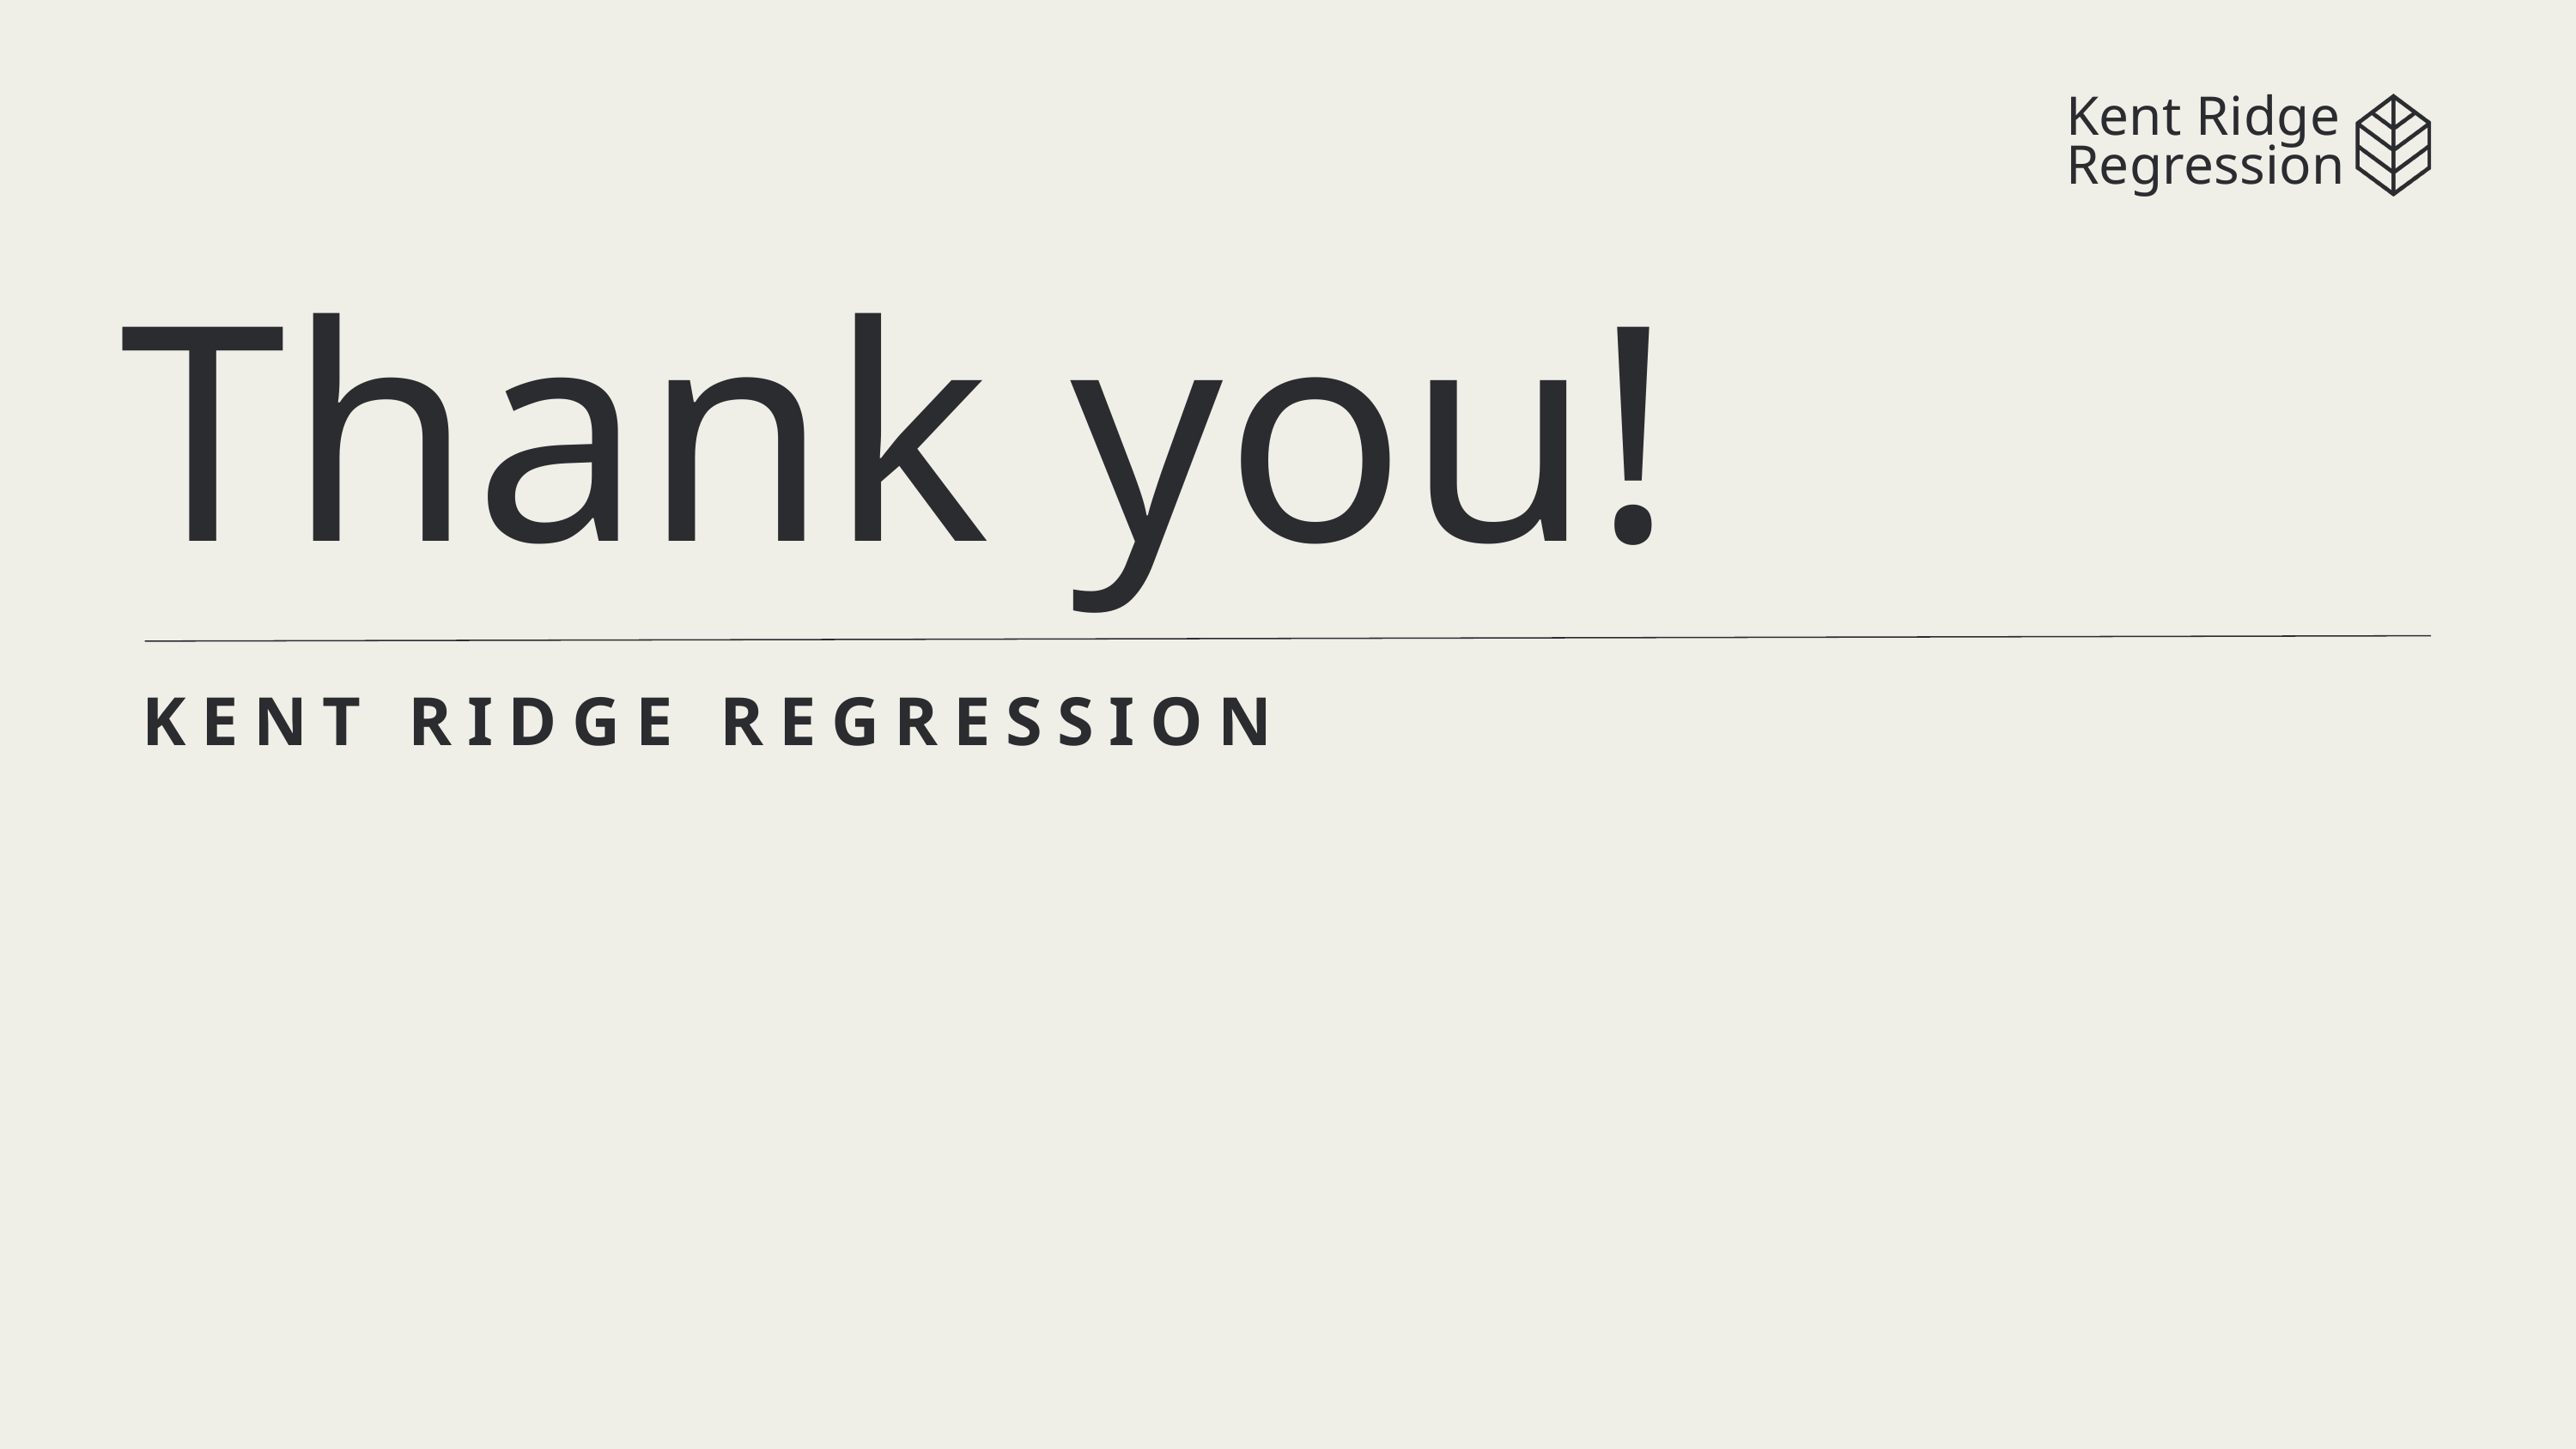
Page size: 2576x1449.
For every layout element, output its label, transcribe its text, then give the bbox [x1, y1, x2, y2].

text_box Thank you! [119, 328, 2432, 602]
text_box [2065, 88, 2432, 202]
text_box KENT RIDGE REGRESSION [142, 665, 2428, 759]
